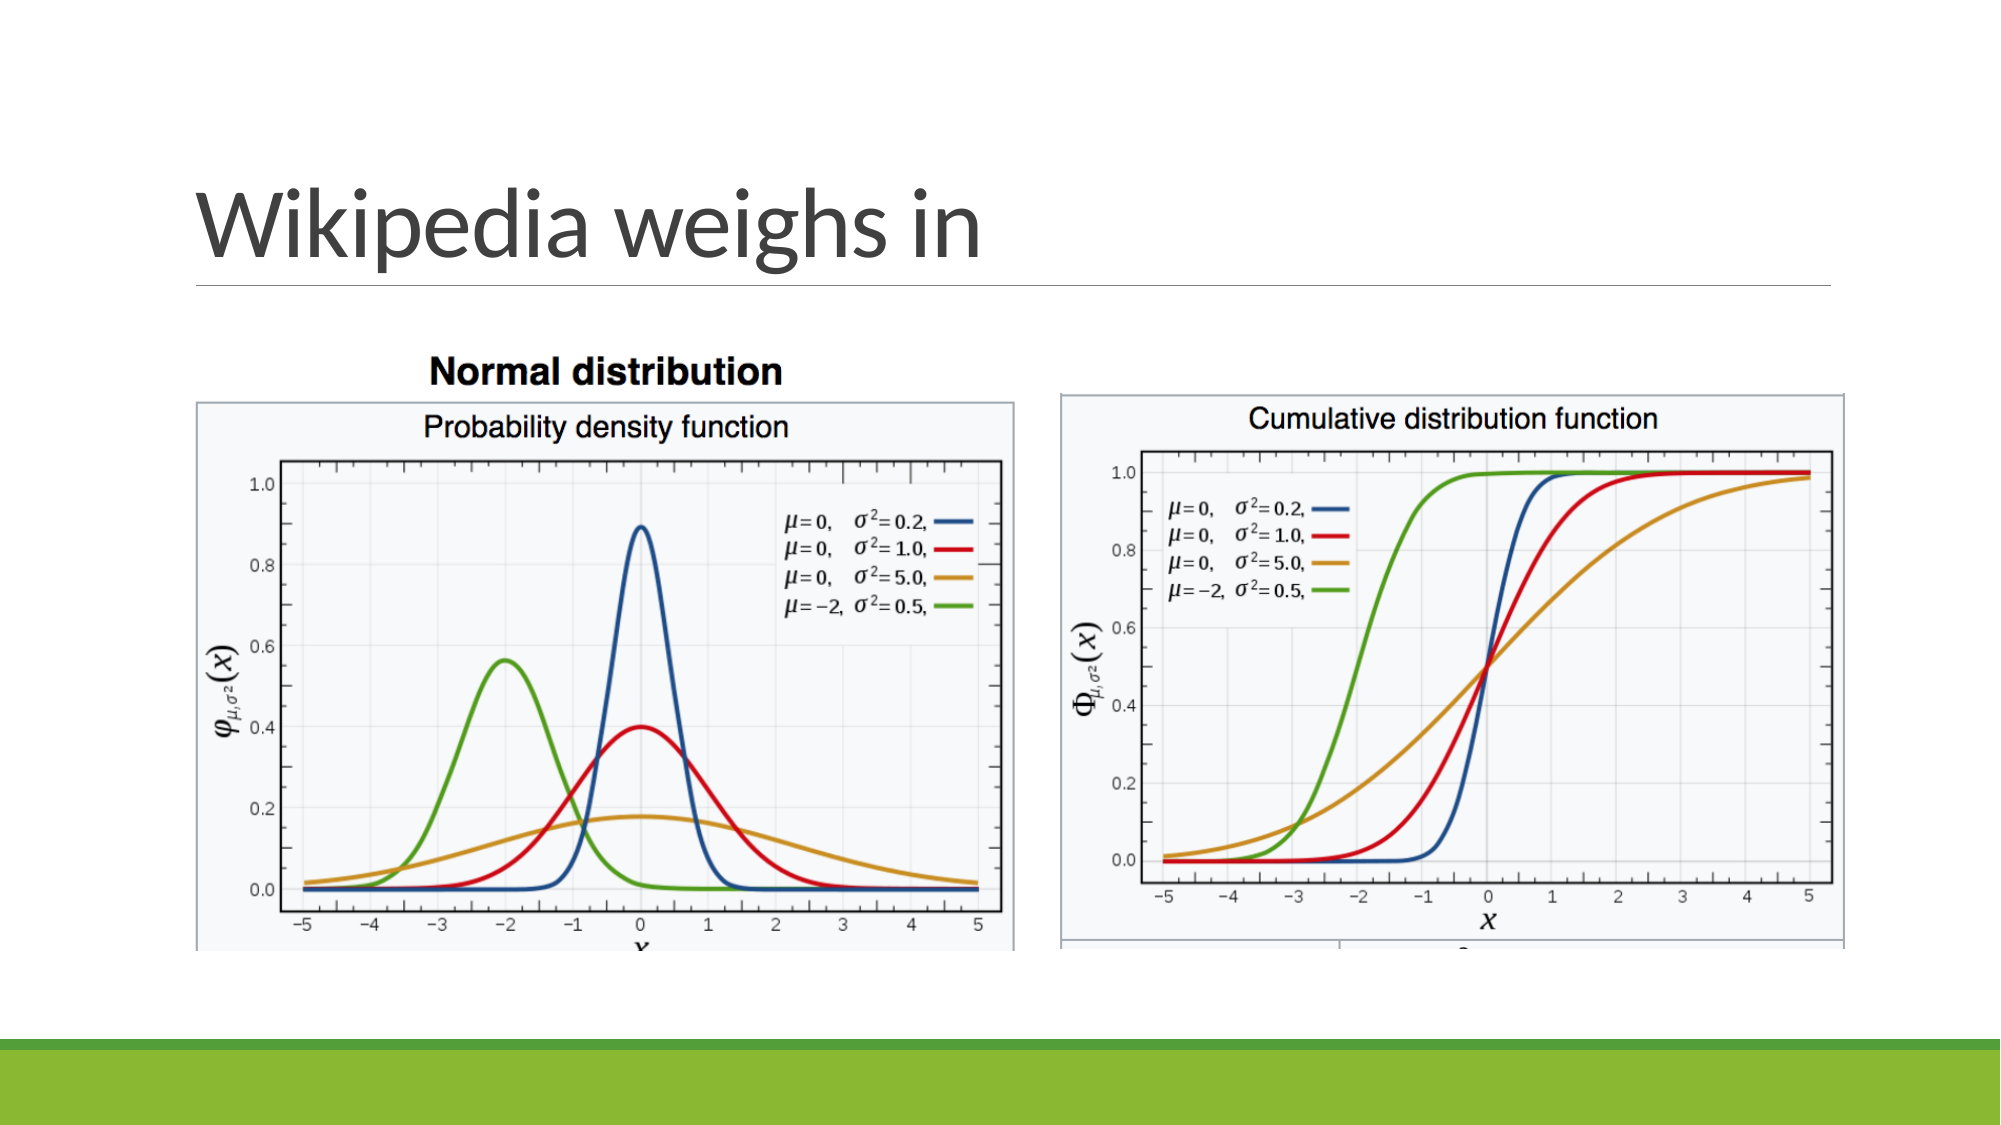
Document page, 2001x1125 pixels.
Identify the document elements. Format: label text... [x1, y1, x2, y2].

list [179, 328, 1021, 952]
title Wikipedia weighs in [180, 47, 1830, 285]
picture [1044, 392, 1852, 949]
